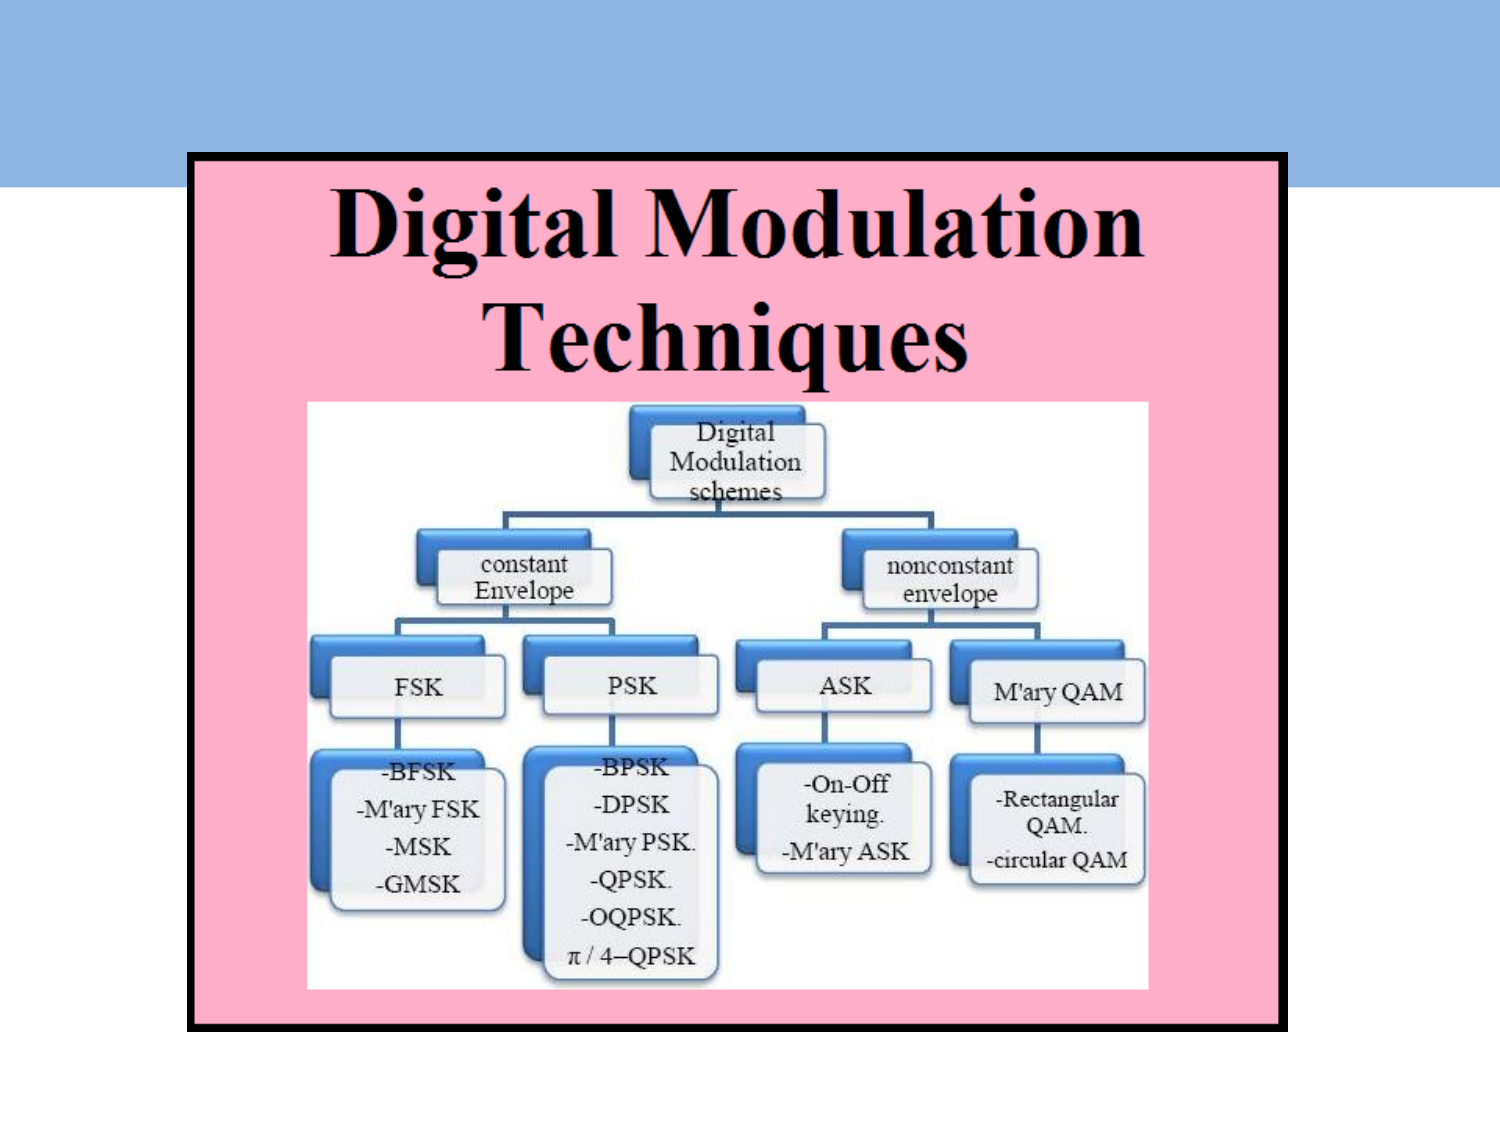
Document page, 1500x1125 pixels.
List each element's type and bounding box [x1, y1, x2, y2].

picture [187, 152, 1288, 1033]
